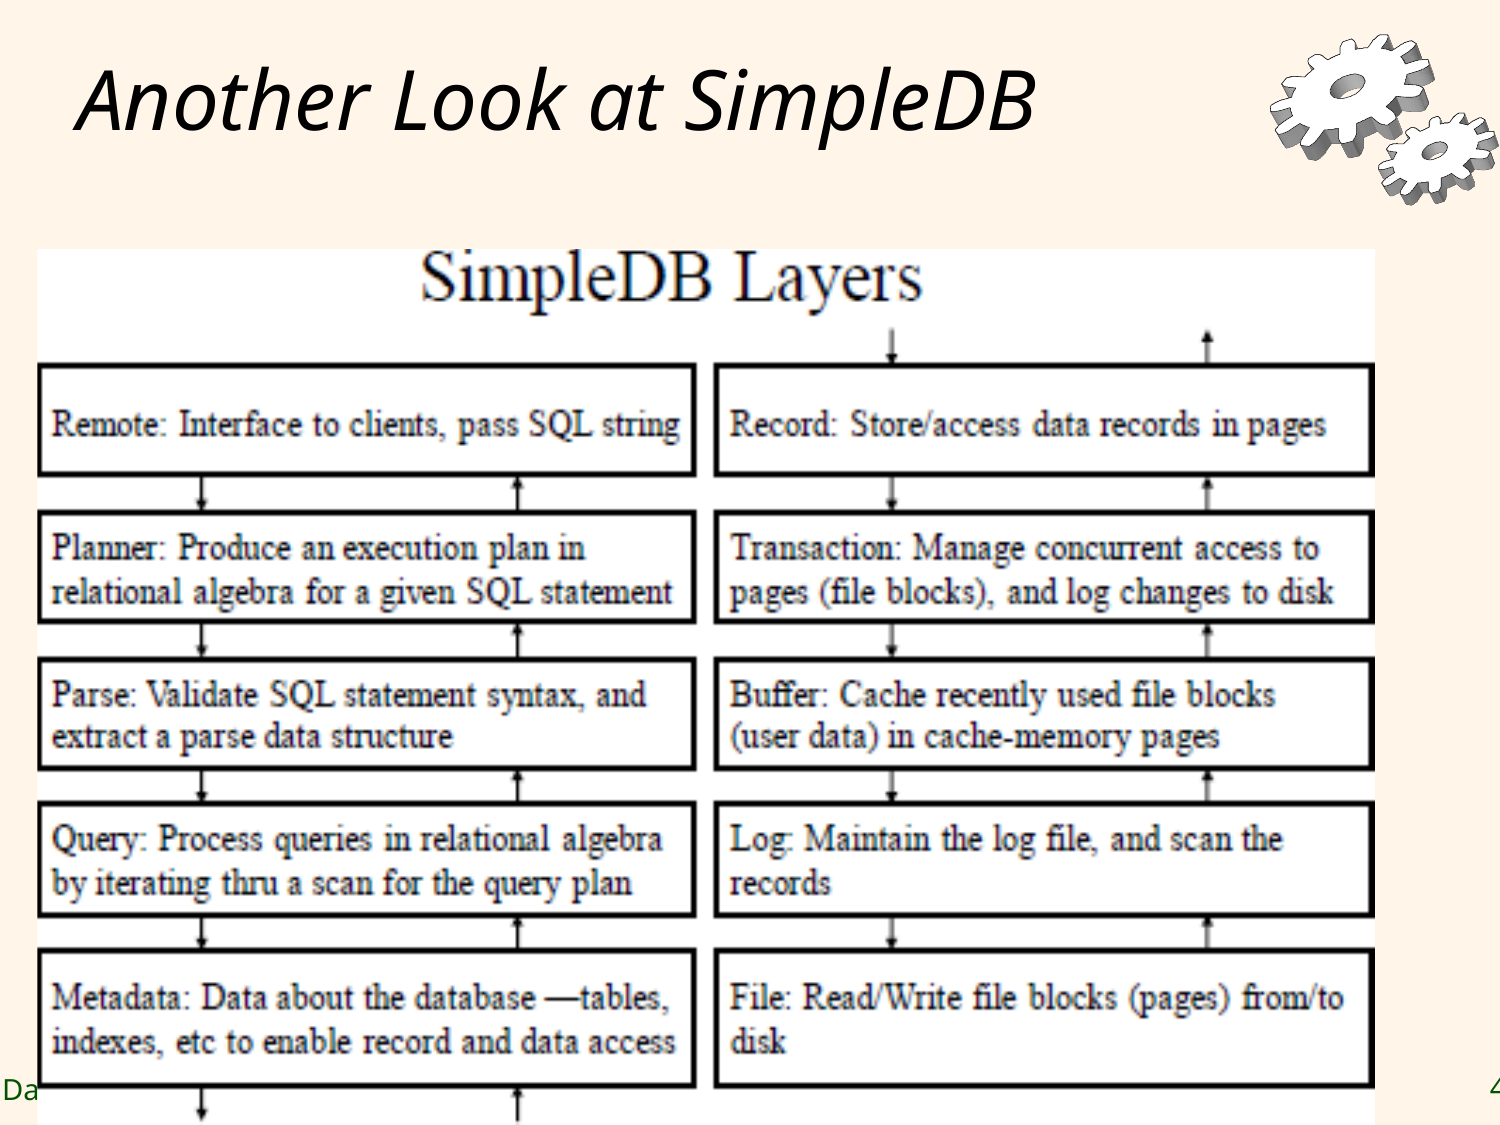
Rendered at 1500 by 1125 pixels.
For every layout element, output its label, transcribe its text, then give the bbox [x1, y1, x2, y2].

title Another Look at SimpleDB [62, 5, 1338, 188]
text_box [37, 249, 1375, 1125]
